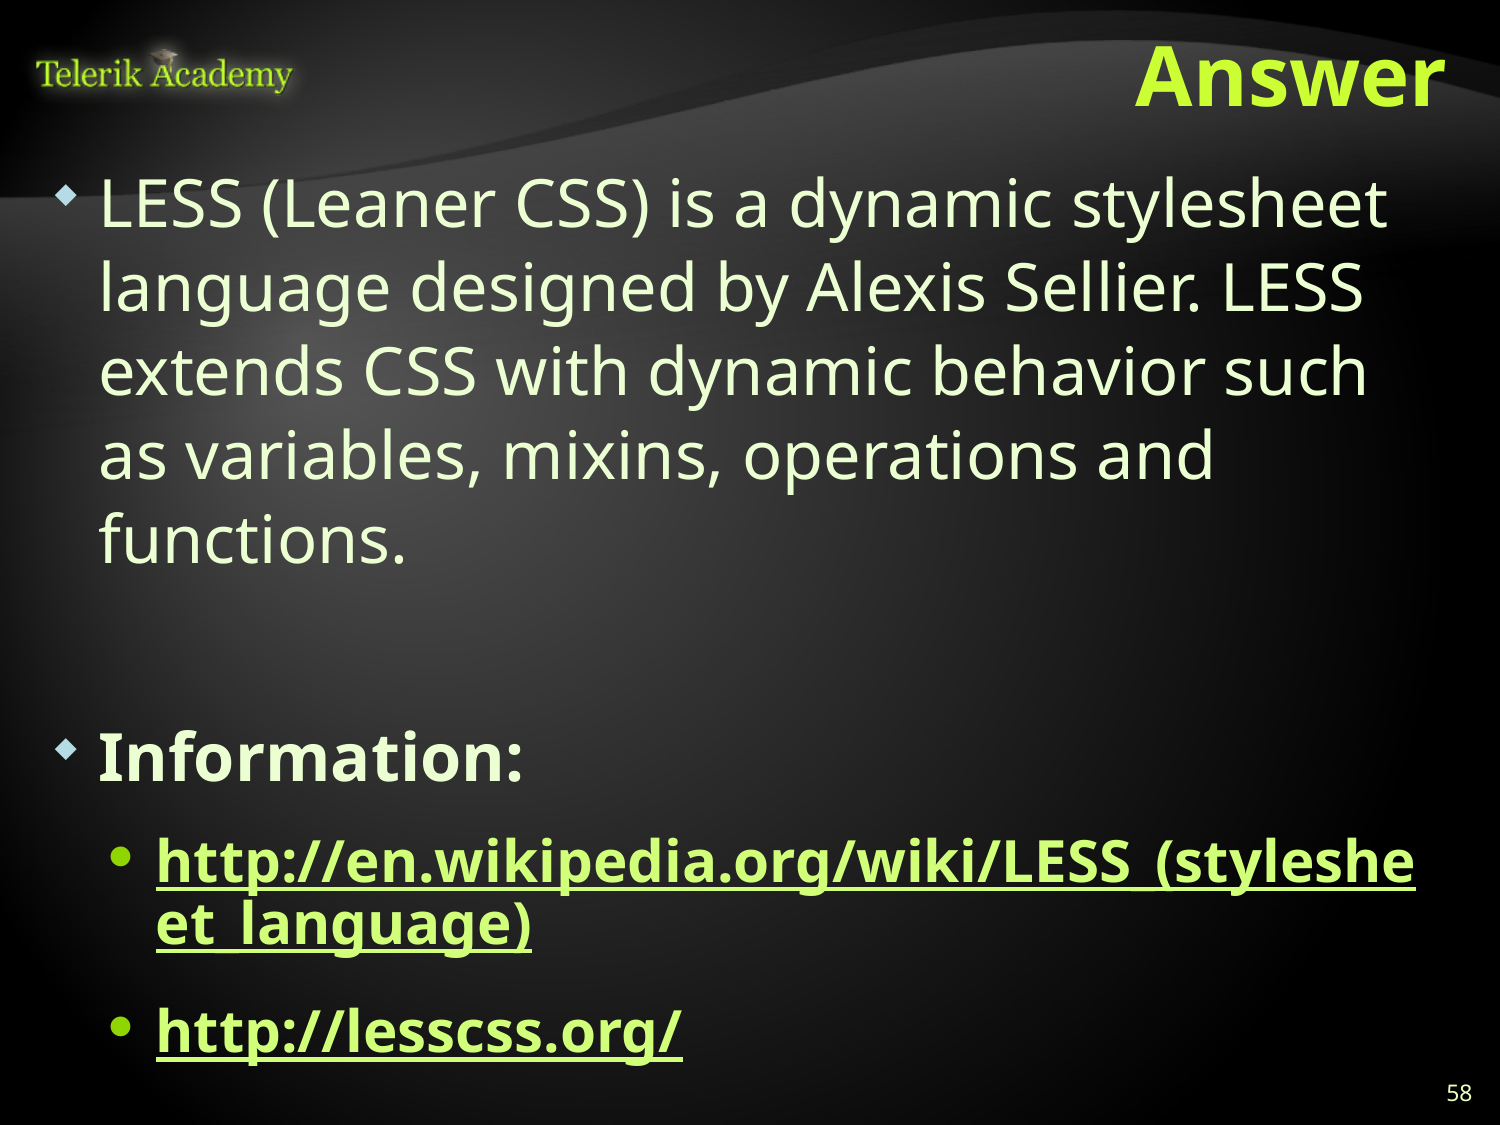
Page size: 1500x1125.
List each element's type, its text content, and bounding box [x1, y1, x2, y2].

picture [0, 0, 1500, 1125]
list LESS (Leaner CSS) is a dynamic stylesheet language designed by Alexis Sellier. LESS extends CSS with dynamic behavior such as variables, mixins, operations and functions. Information: http://en.wikipedia.org/wiki/LESS_(stylesheet_language) http://lesscss.org/ [37, 149, 1463, 1100]
title Answer [300, 12, 1463, 149]
slide_number 58 [1412, 1074, 1488, 1113]
